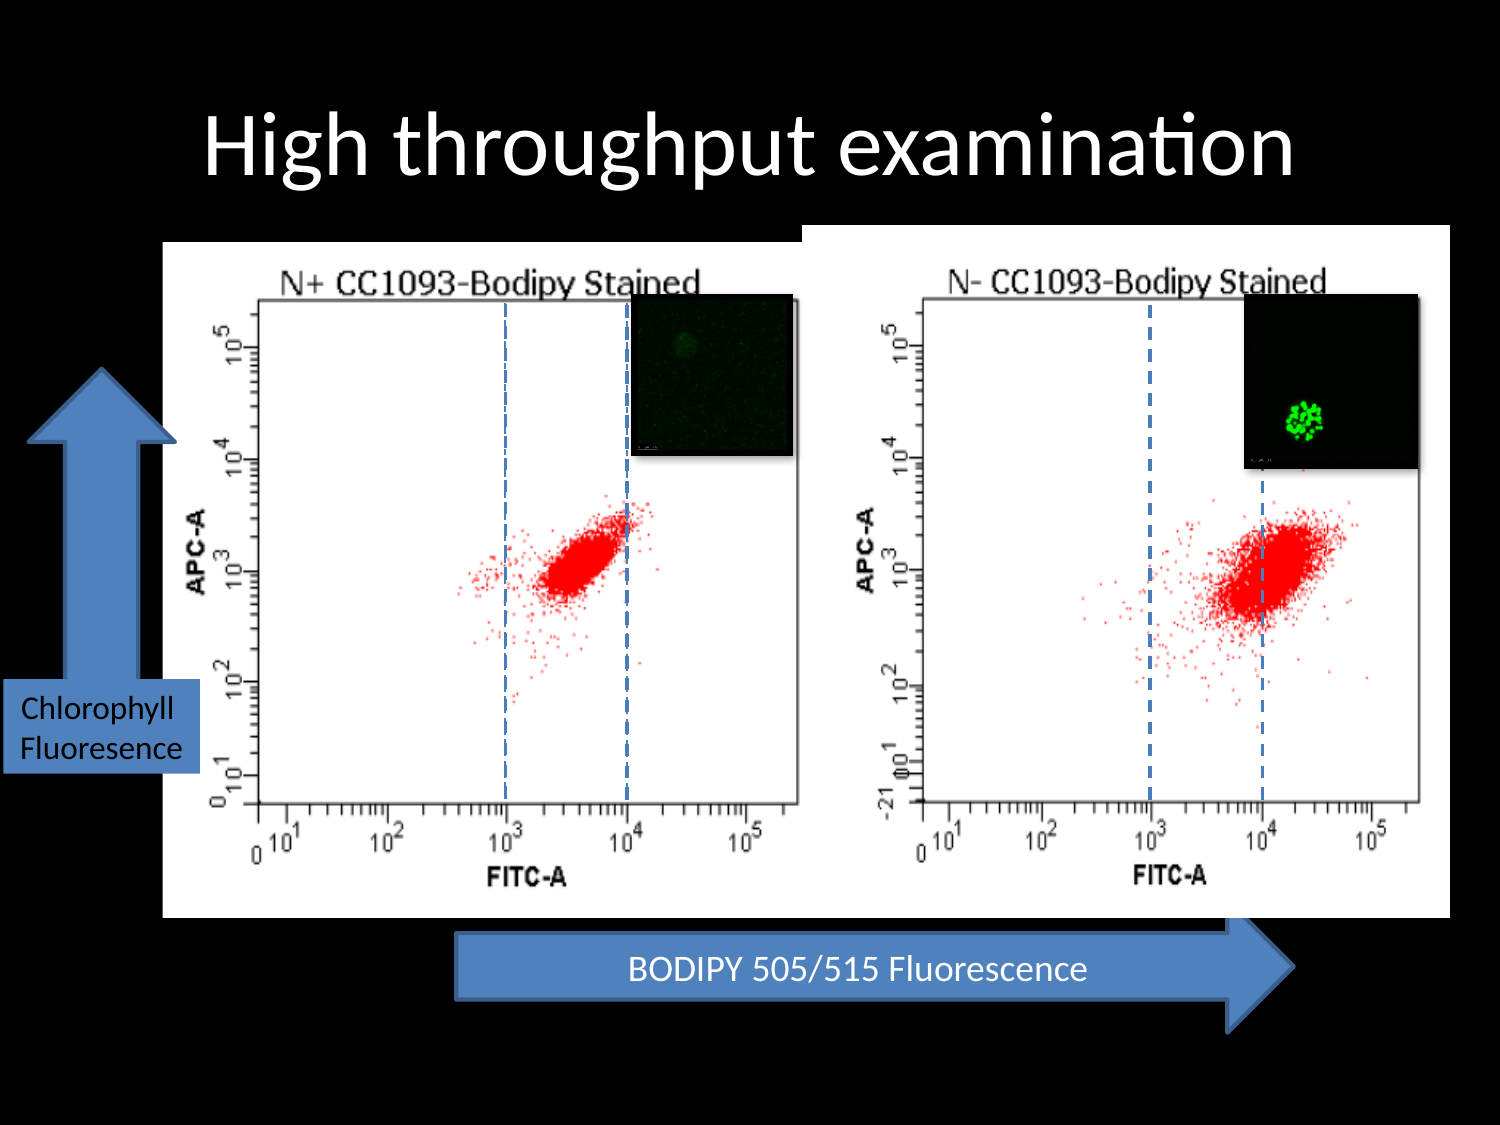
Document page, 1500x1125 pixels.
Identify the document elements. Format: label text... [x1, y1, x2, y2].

picture [162, 224, 1451, 918]
text_box [26, 366, 157, 679]
title High throughput examination [75, 45, 1425, 233]
text_box Chlorophyll Fluoresence [3, 679, 157, 774]
text_box BODIPY 505/515 Fluorescence [454, 927, 1296, 1035]
